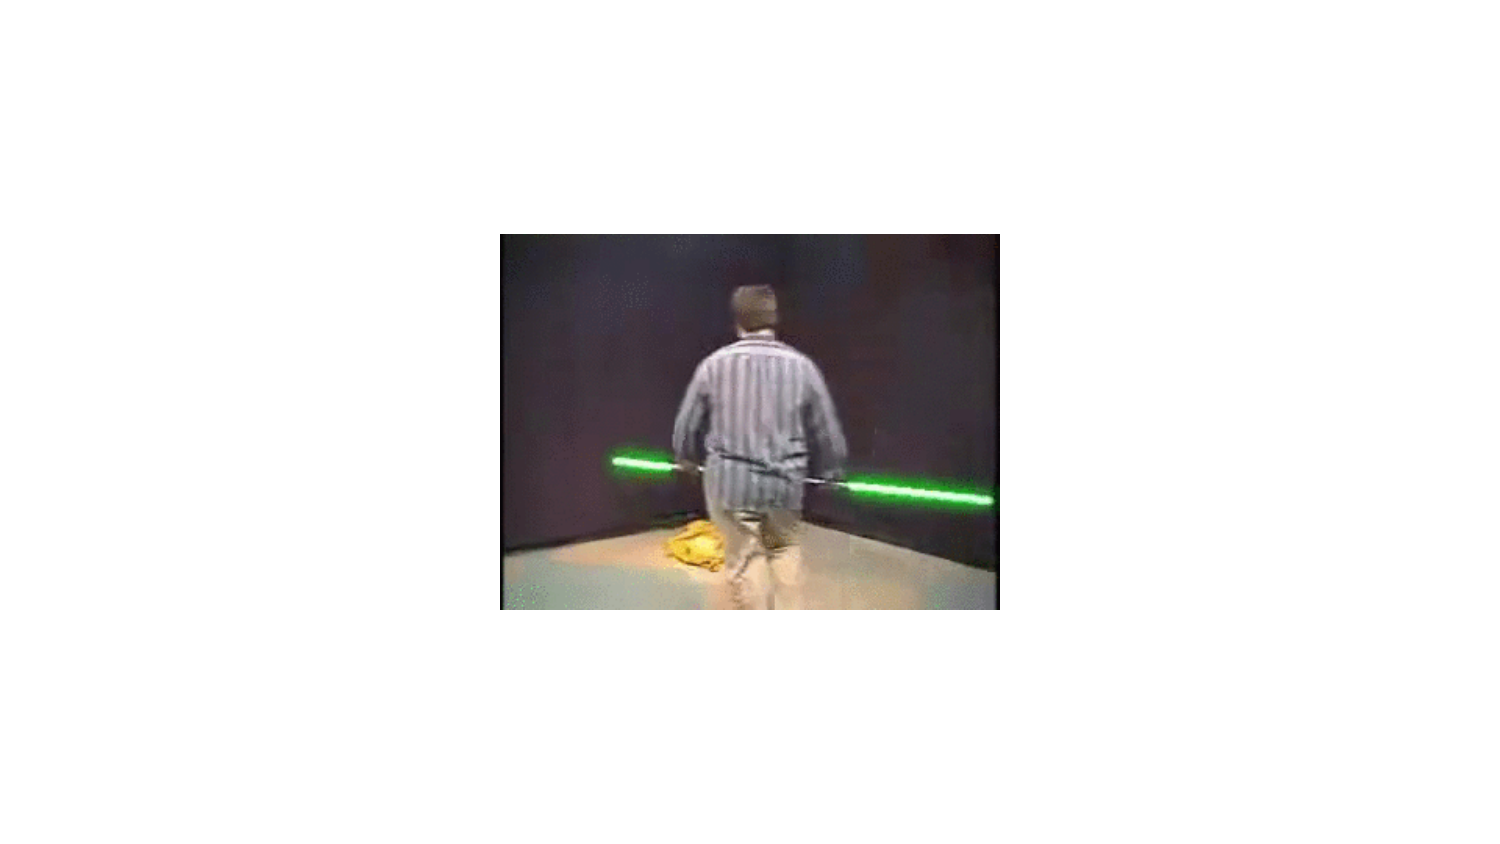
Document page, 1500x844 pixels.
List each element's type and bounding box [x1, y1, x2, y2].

picture [499, 234, 1001, 610]
